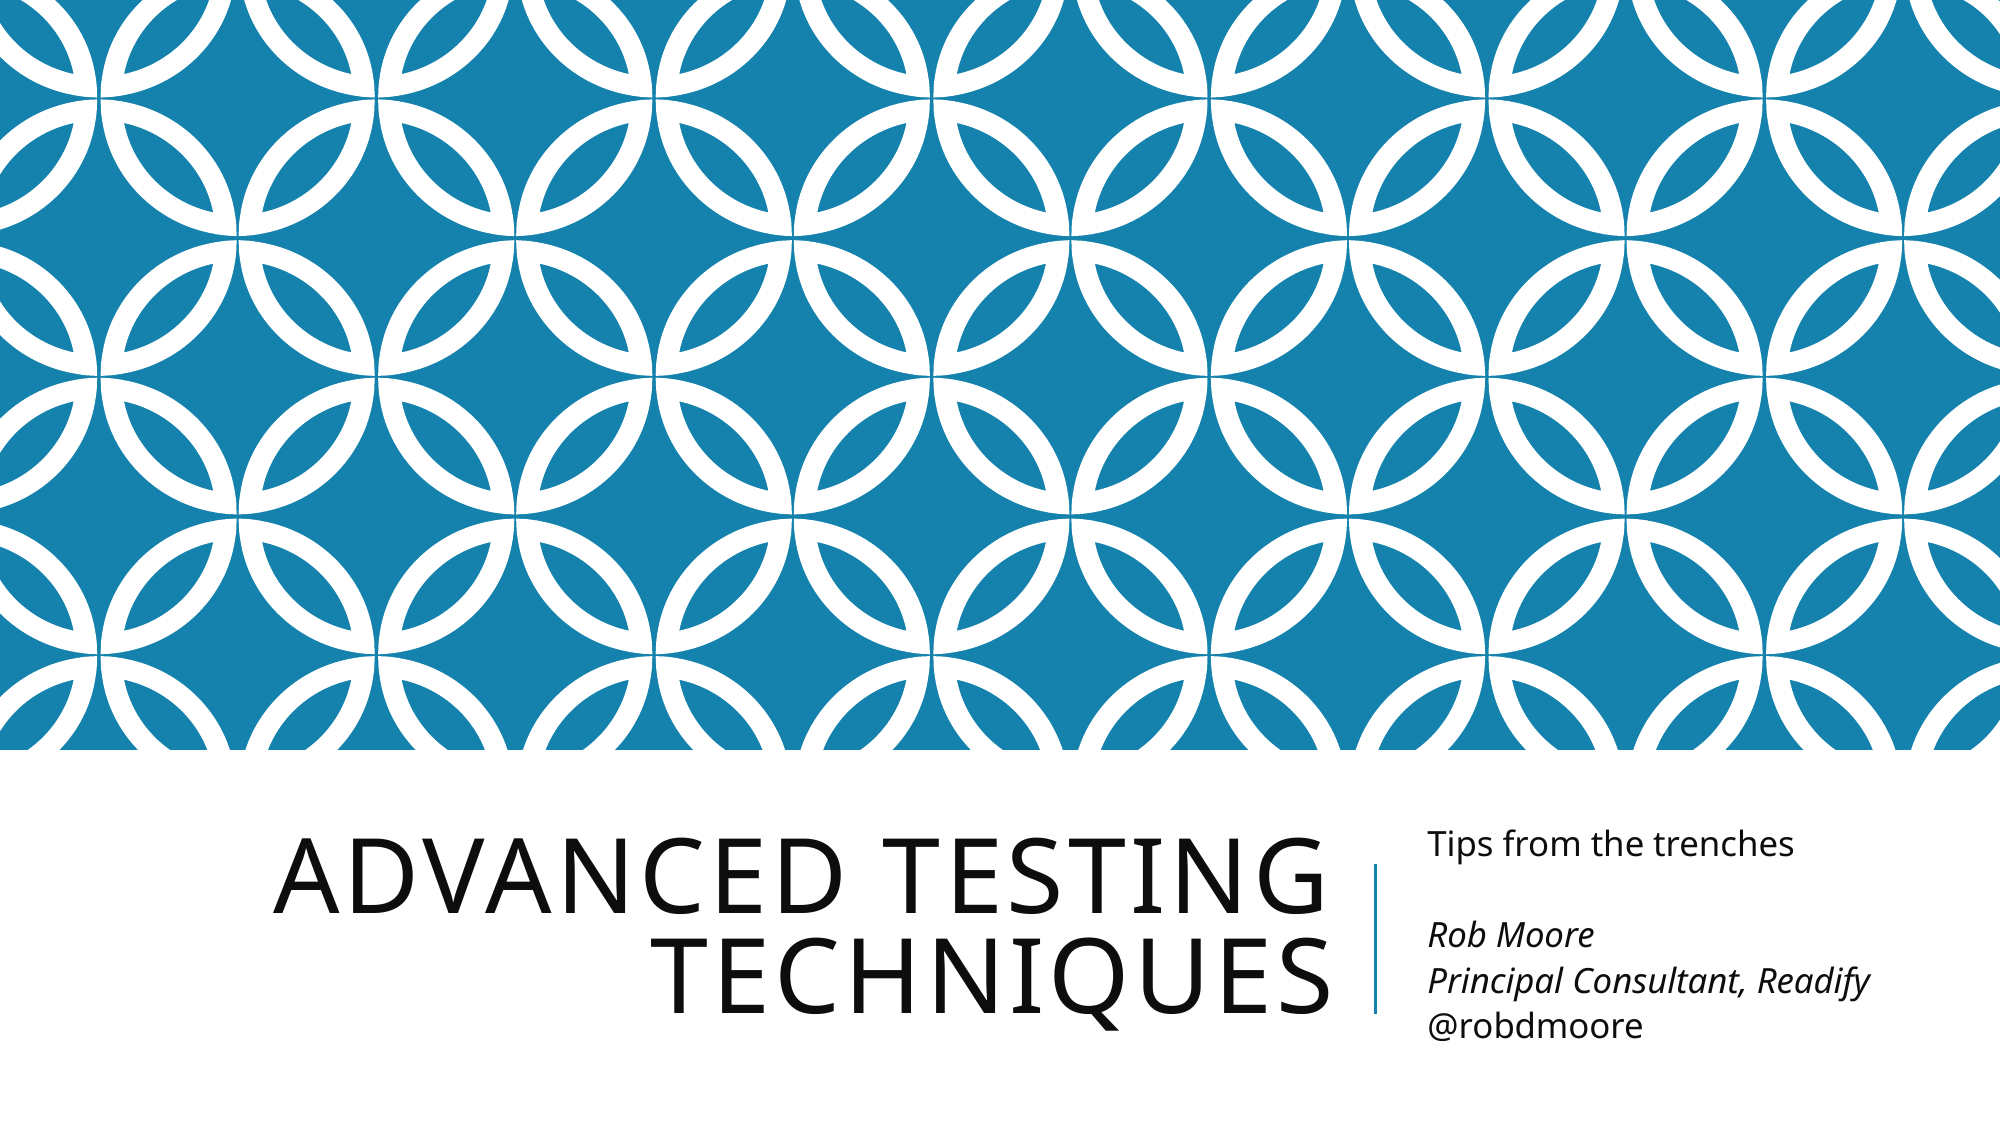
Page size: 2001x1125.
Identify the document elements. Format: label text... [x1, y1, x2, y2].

title Advanced Testing Techniques [75, 813, 1350, 1054]
subtitle Tips from the trenches Rob Moore Principal Consultant, Readify @robdmoore [1412, 813, 1938, 1054]
